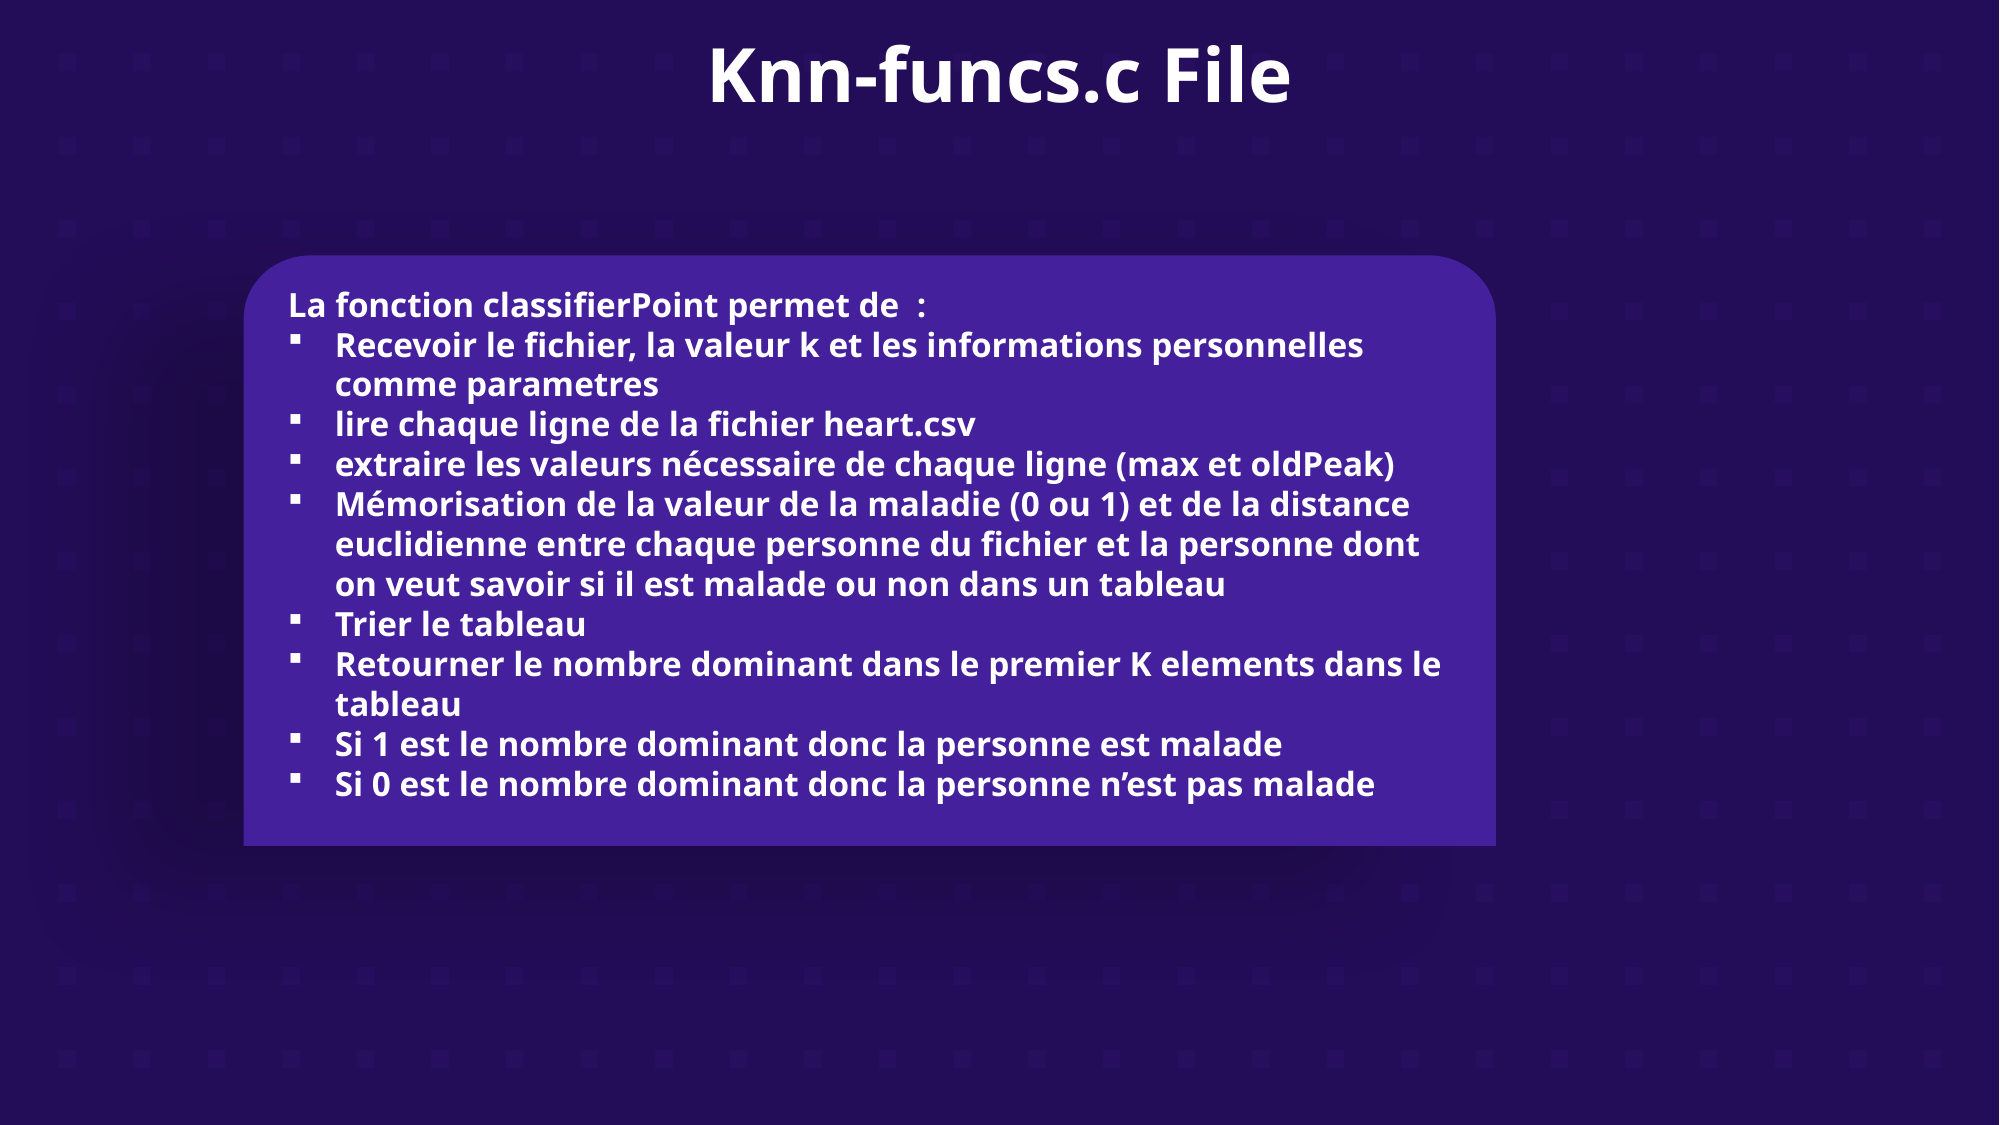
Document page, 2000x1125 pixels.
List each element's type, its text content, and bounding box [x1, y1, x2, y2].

text_box La fonction classifierPoint permet de : Recevoir le fichier, la valeur k et les informations personnelles comme parametres lire chaque ligne de la fichier heart.csv extraire les valeurs nécessaire de chaque ligne (max et oldPeak) Mémorisation de la valeur de la maladie (0 ou 1) et de la distance euclidienne entre chaque personne du fichier et la personne dont on veut savoir si il est malade ou non dans un tableau Trier le tableau Retourner le nombre dominant dans le premier K elements dans le tableau Si 1 est le nombre dominant donc la personne est malade Si 0 est le nombre dominant donc la personne n’est pas malade [287, 283, 1452, 843]
text_box Knn-funcs.c File [99, 20, 1900, 138]
text_box [241, 253, 1498, 849]
